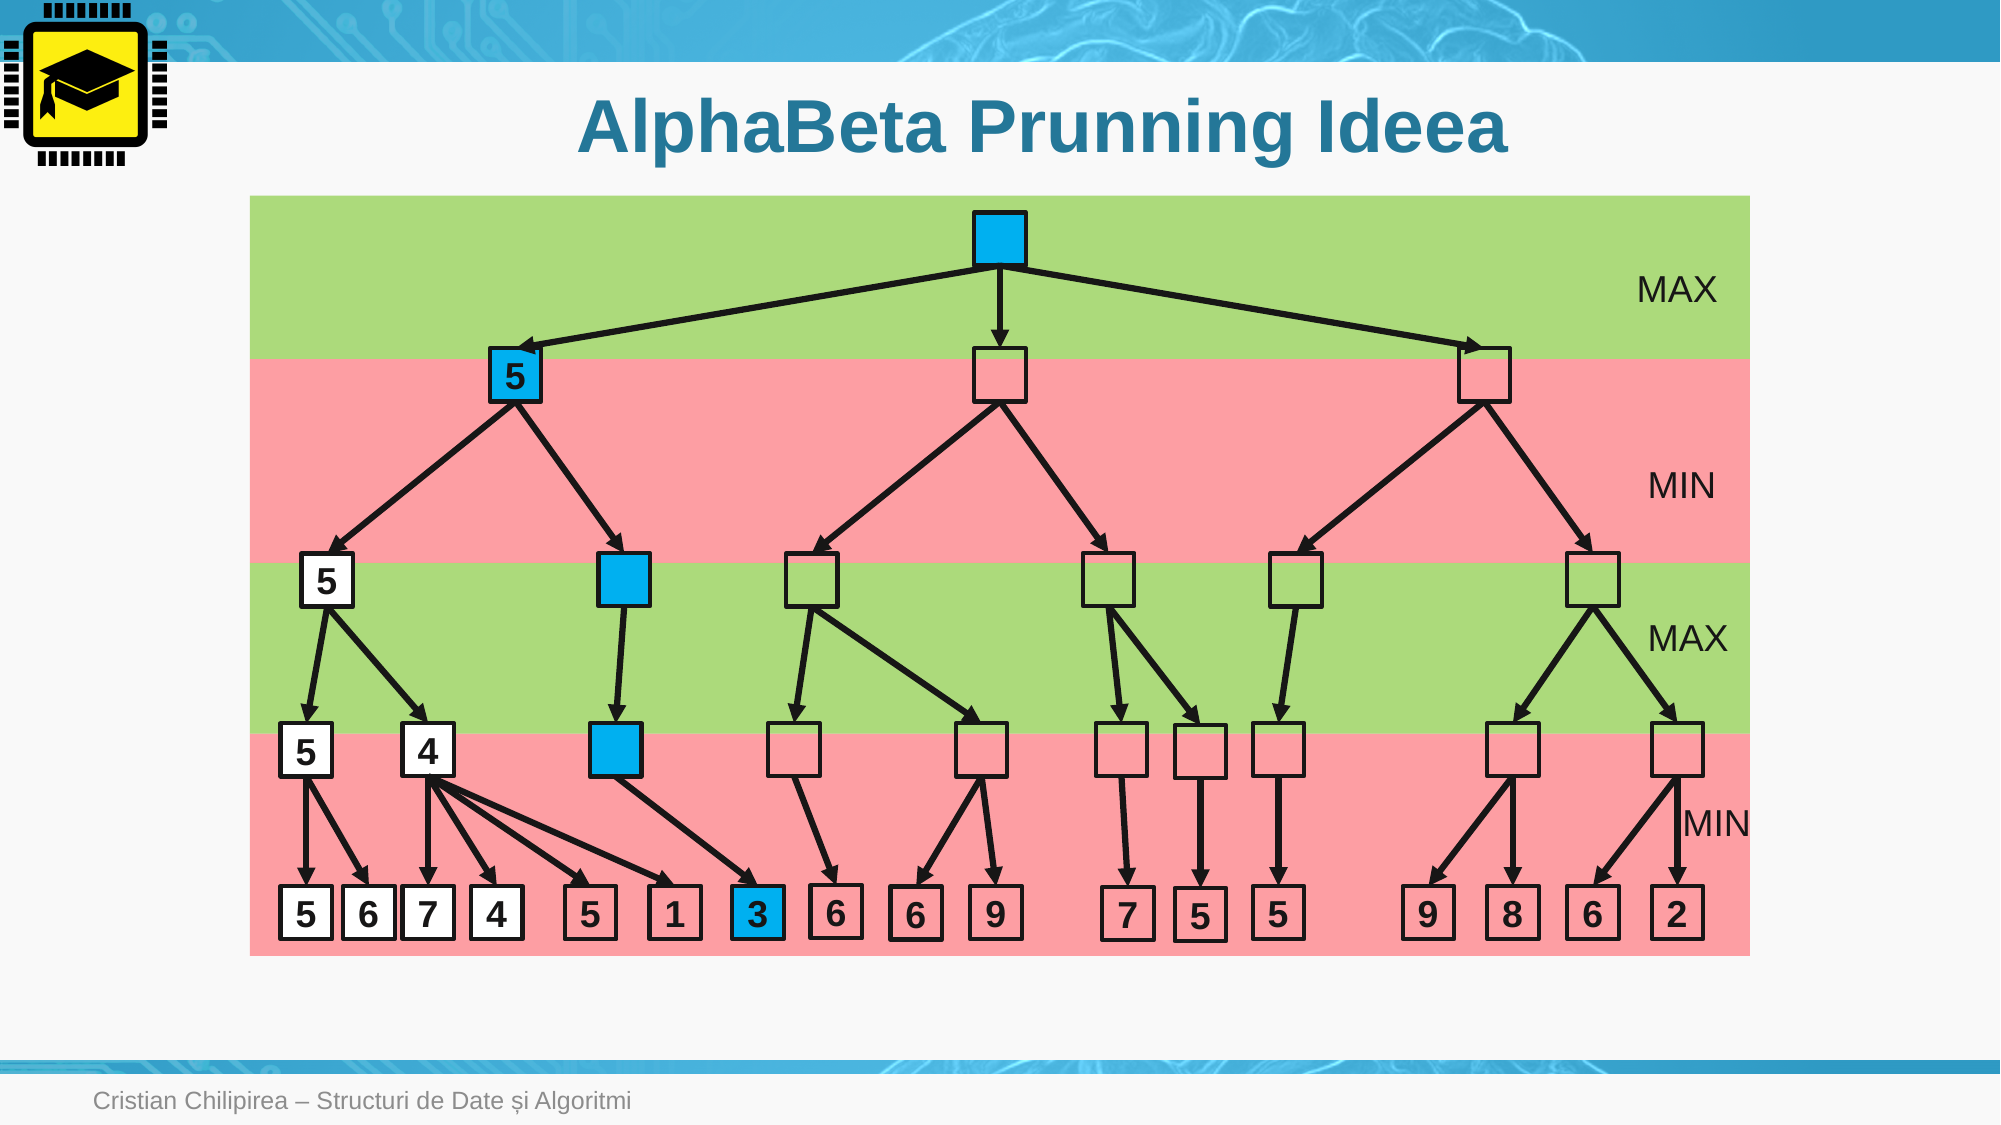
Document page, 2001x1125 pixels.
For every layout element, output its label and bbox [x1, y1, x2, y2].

picture [0, 1060, 2000, 1074]
title [170, 76, 1915, 180]
footer [77, 1073, 1338, 1125]
picture [0, 0, 2000, 166]
text_box [249, 195, 1766, 956]
